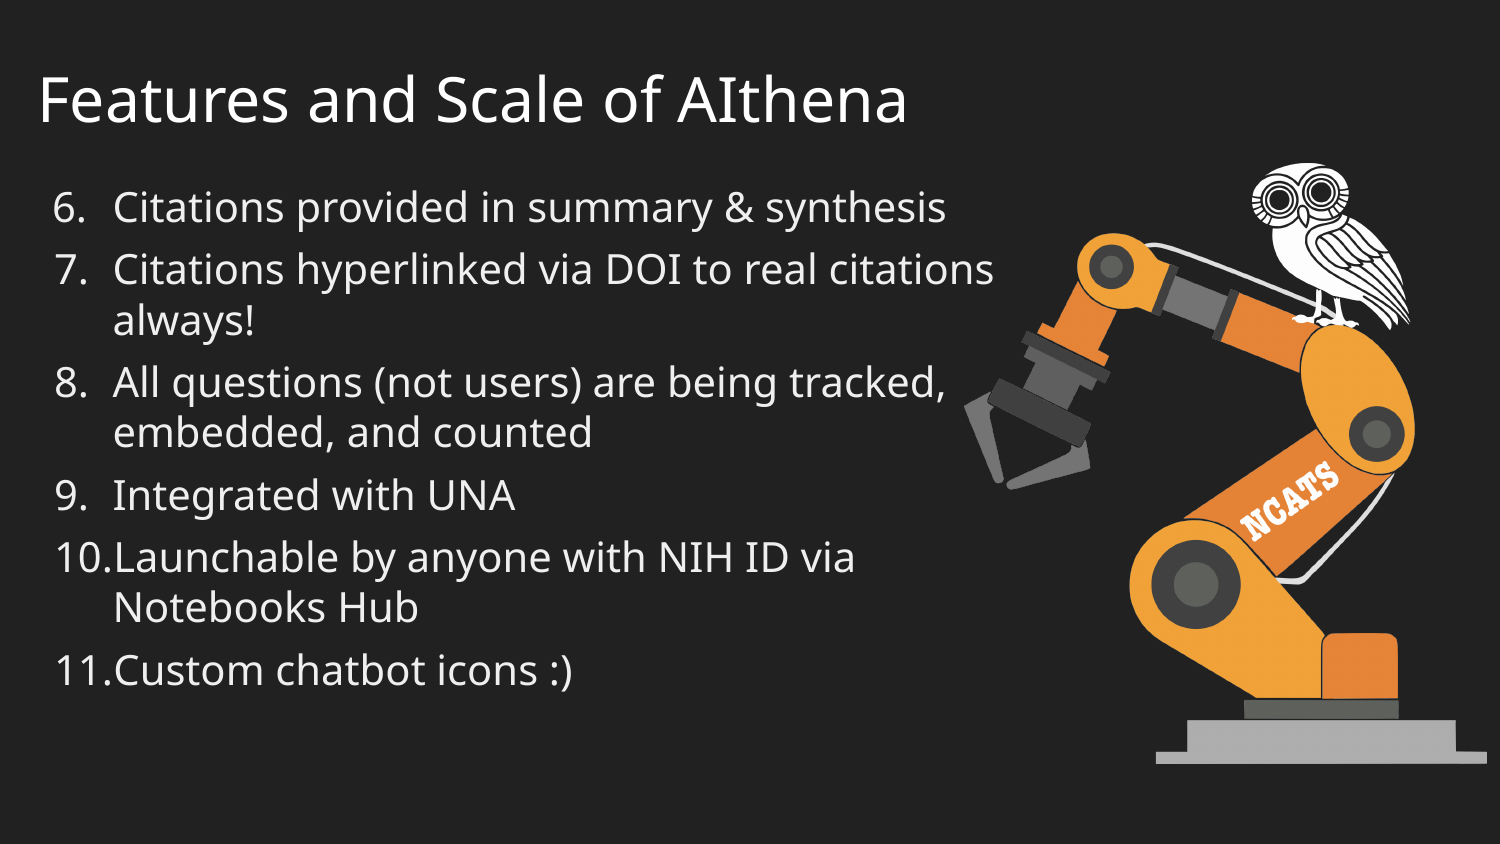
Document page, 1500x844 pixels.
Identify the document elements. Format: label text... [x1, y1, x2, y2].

picture [964, 163, 1487, 764]
title Features and Scale of AIthena [22, 37, 1485, 158]
list Citations provided in summary & synthesis Citations hyperlinked via DOI to real citations always! All questions (not users) are being tracked, embedded, and counted Integrated with UNA Launchable by anyone with NIH ID via Notebooks Hub Custom chatbot icons :) [22, 165, 1038, 816]
